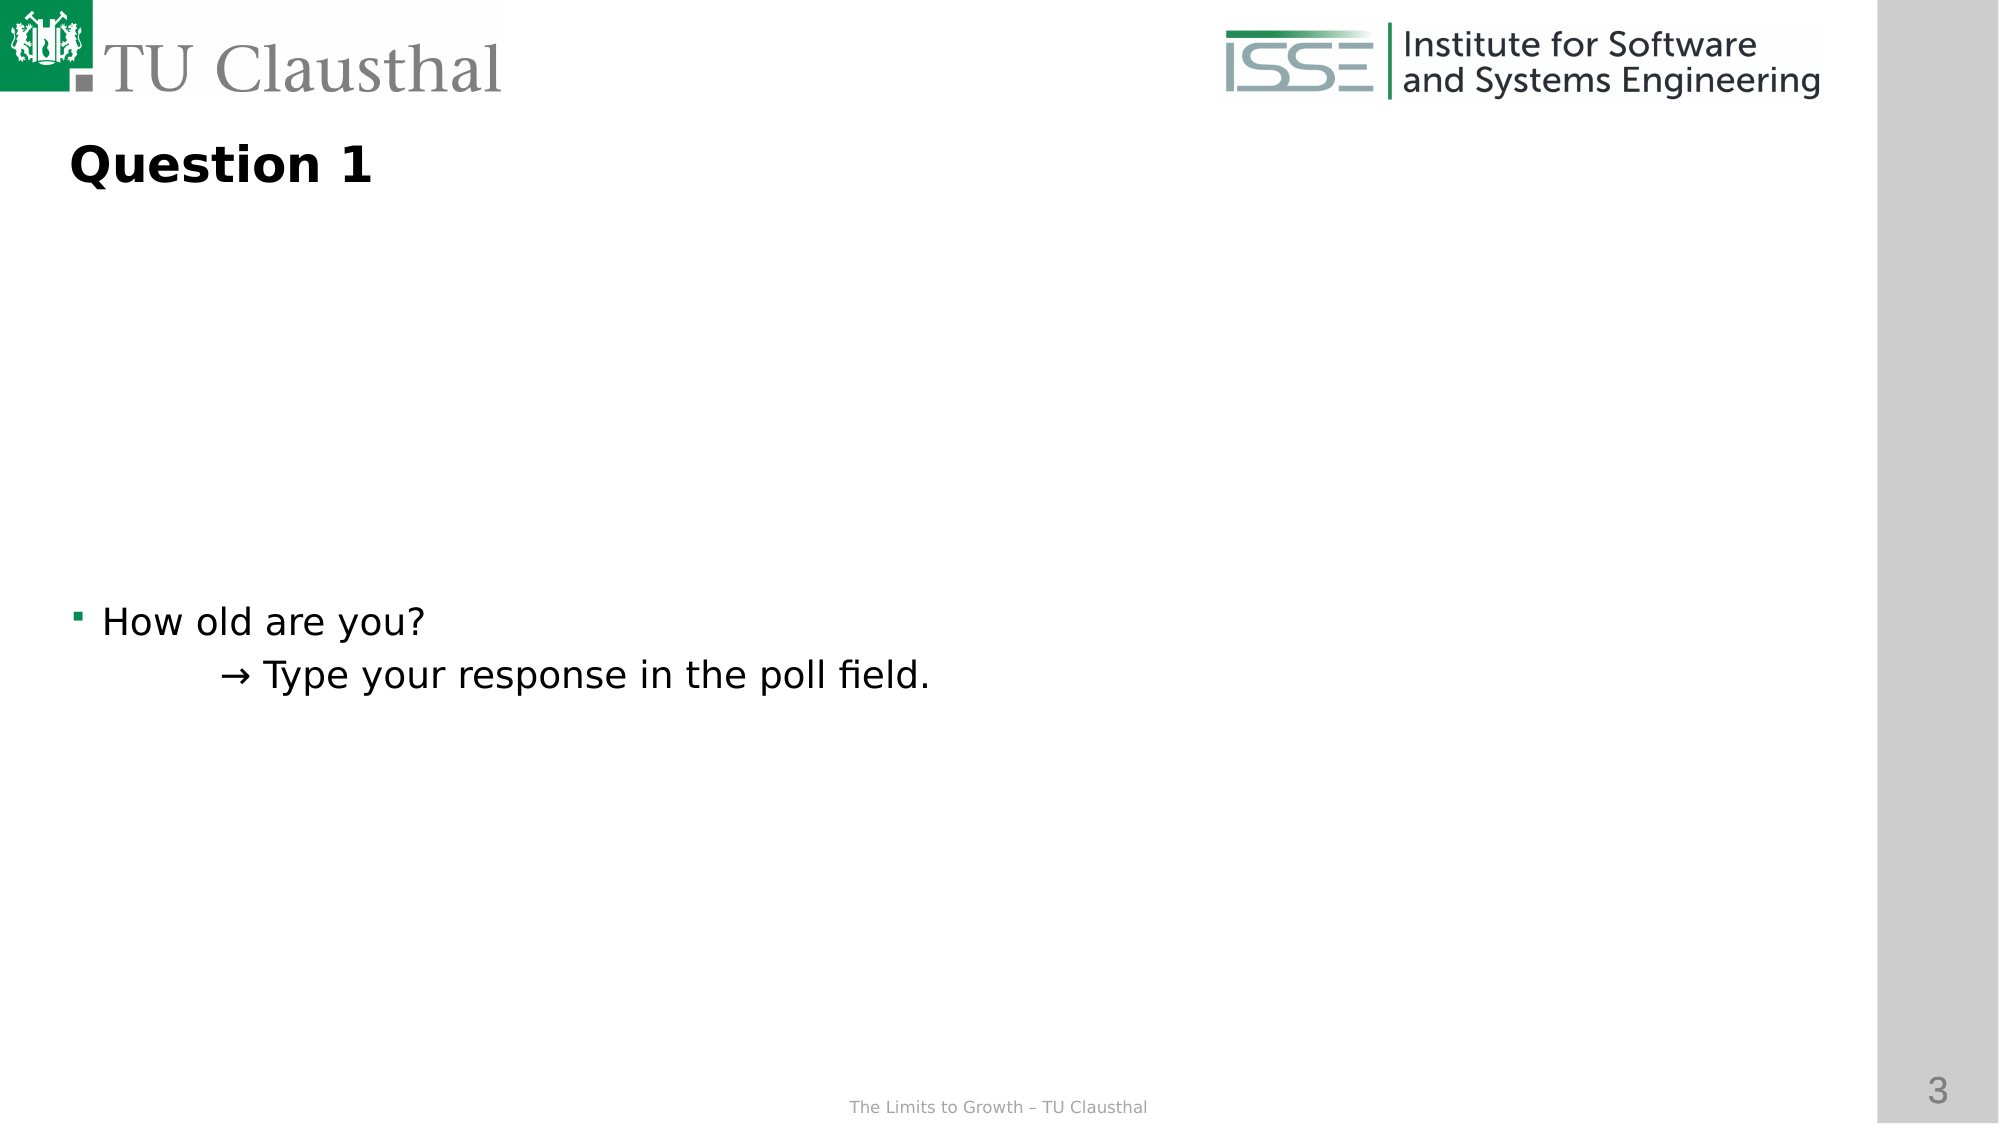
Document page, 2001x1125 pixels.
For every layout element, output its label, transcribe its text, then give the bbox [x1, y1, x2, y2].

picture [1218, 22, 1825, 106]
text_box Question 1 [55, 125, 1818, 207]
picture [0, 0, 501, 92]
text_box How old are you? → Type your response in the poll field. [55, 208, 1818, 1034]
